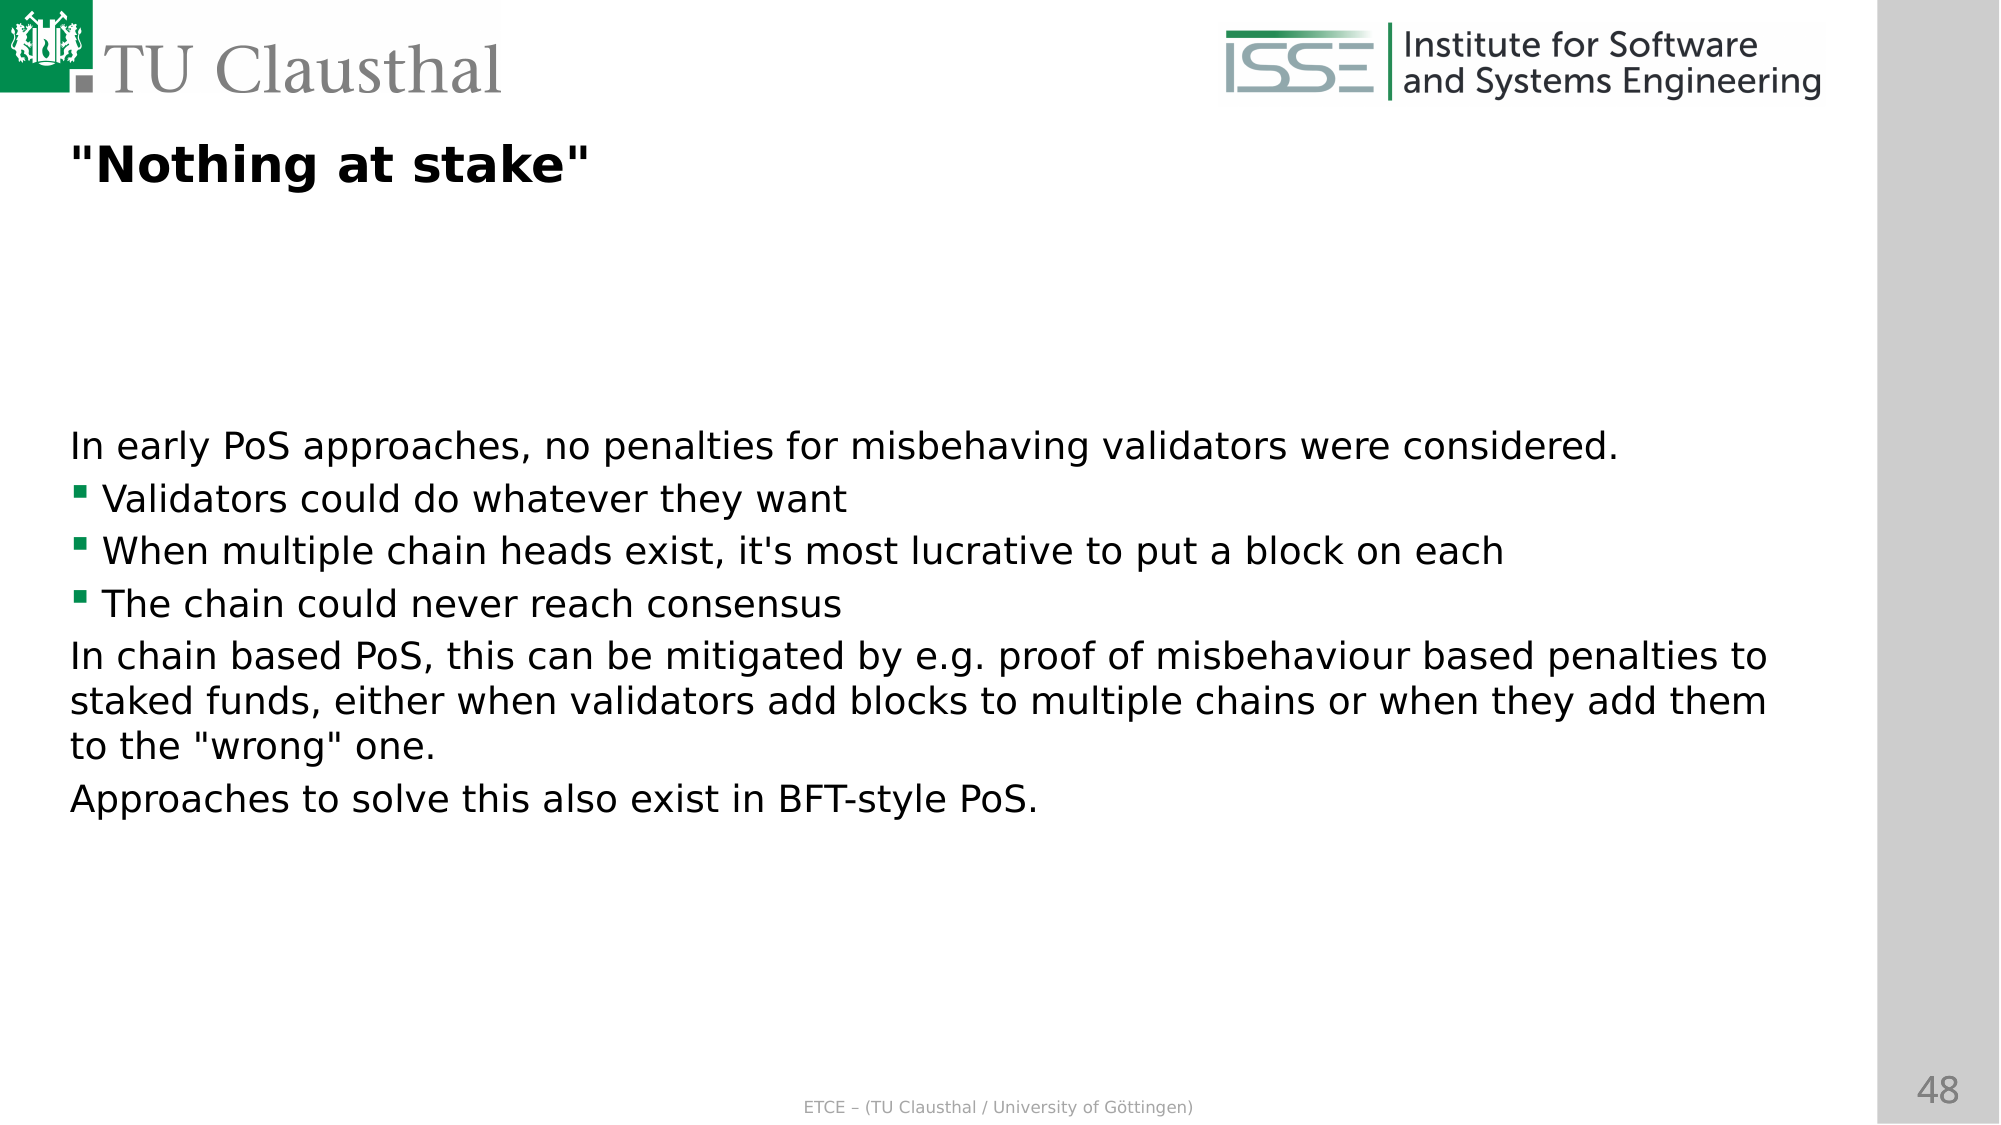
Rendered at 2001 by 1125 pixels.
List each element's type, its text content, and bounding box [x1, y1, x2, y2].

picture [0, 0, 501, 93]
text_box "Nothing at stake" [55, 125, 1818, 207]
picture [1218, 22, 1826, 107]
text_box In early PoS approaches, no penalties for misbehaving validators were considered. Validators could do whatever they want When multiple chain heads exist, it's most lucrative to put a block on each The chain could never reach consensus In chain based PoS, this can be mitigated by e.g. proof of misbehaviour based penalties to staked funds, either when validators add blocks to multiple chains or when they add them to the "wrong" one. Approaches to solve this also exist in BFT-style PoS. [55, 208, 1818, 1034]
